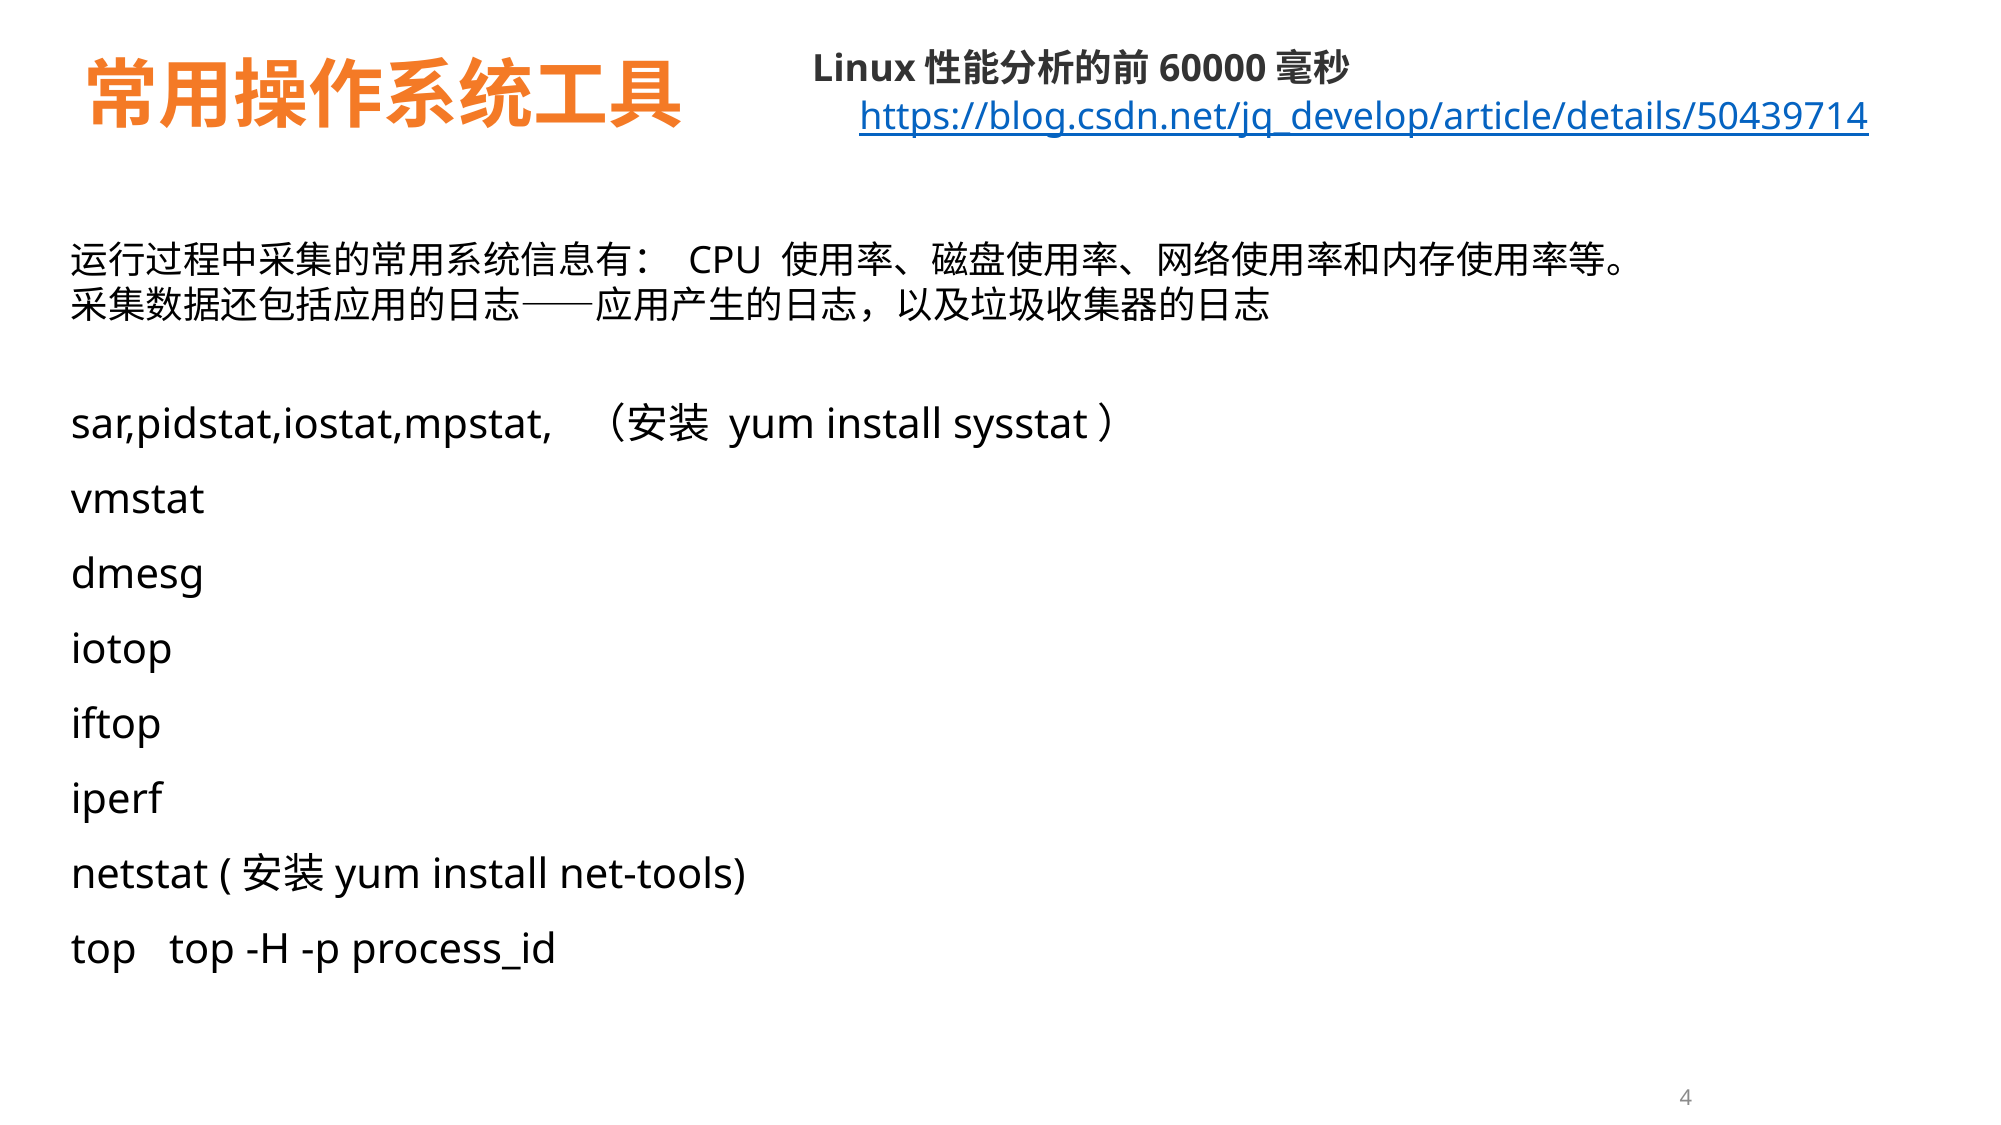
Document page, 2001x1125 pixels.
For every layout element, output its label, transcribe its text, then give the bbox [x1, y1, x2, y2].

text_box https://blog.csdn.net/jq_develop/article/details/50439714 [844, 84, 1885, 151]
text_box 运行过程中采集的常用系统信息有： CPU 使用率、磁盘使用率、网络使用率和内存使用率等。 采集数据还包括应用的日志——应用产生的日志，以及垃圾收集器的日志 [56, 228, 1976, 334]
text_box sar,pidstat,iostat,mpstat, （安装 yum install sysstat） vmstat dmesg iotop iftop iperf netstat (安装yum install net-tools) top top -H -p process_id [55, 364, 1506, 980]
text_box Linux性能分析的前60000毫秒 [797, 36, 1366, 97]
slide_number 4 [1538, 1074, 1708, 1122]
text_box 常用操作系统工具 [69, 48, 844, 146]
